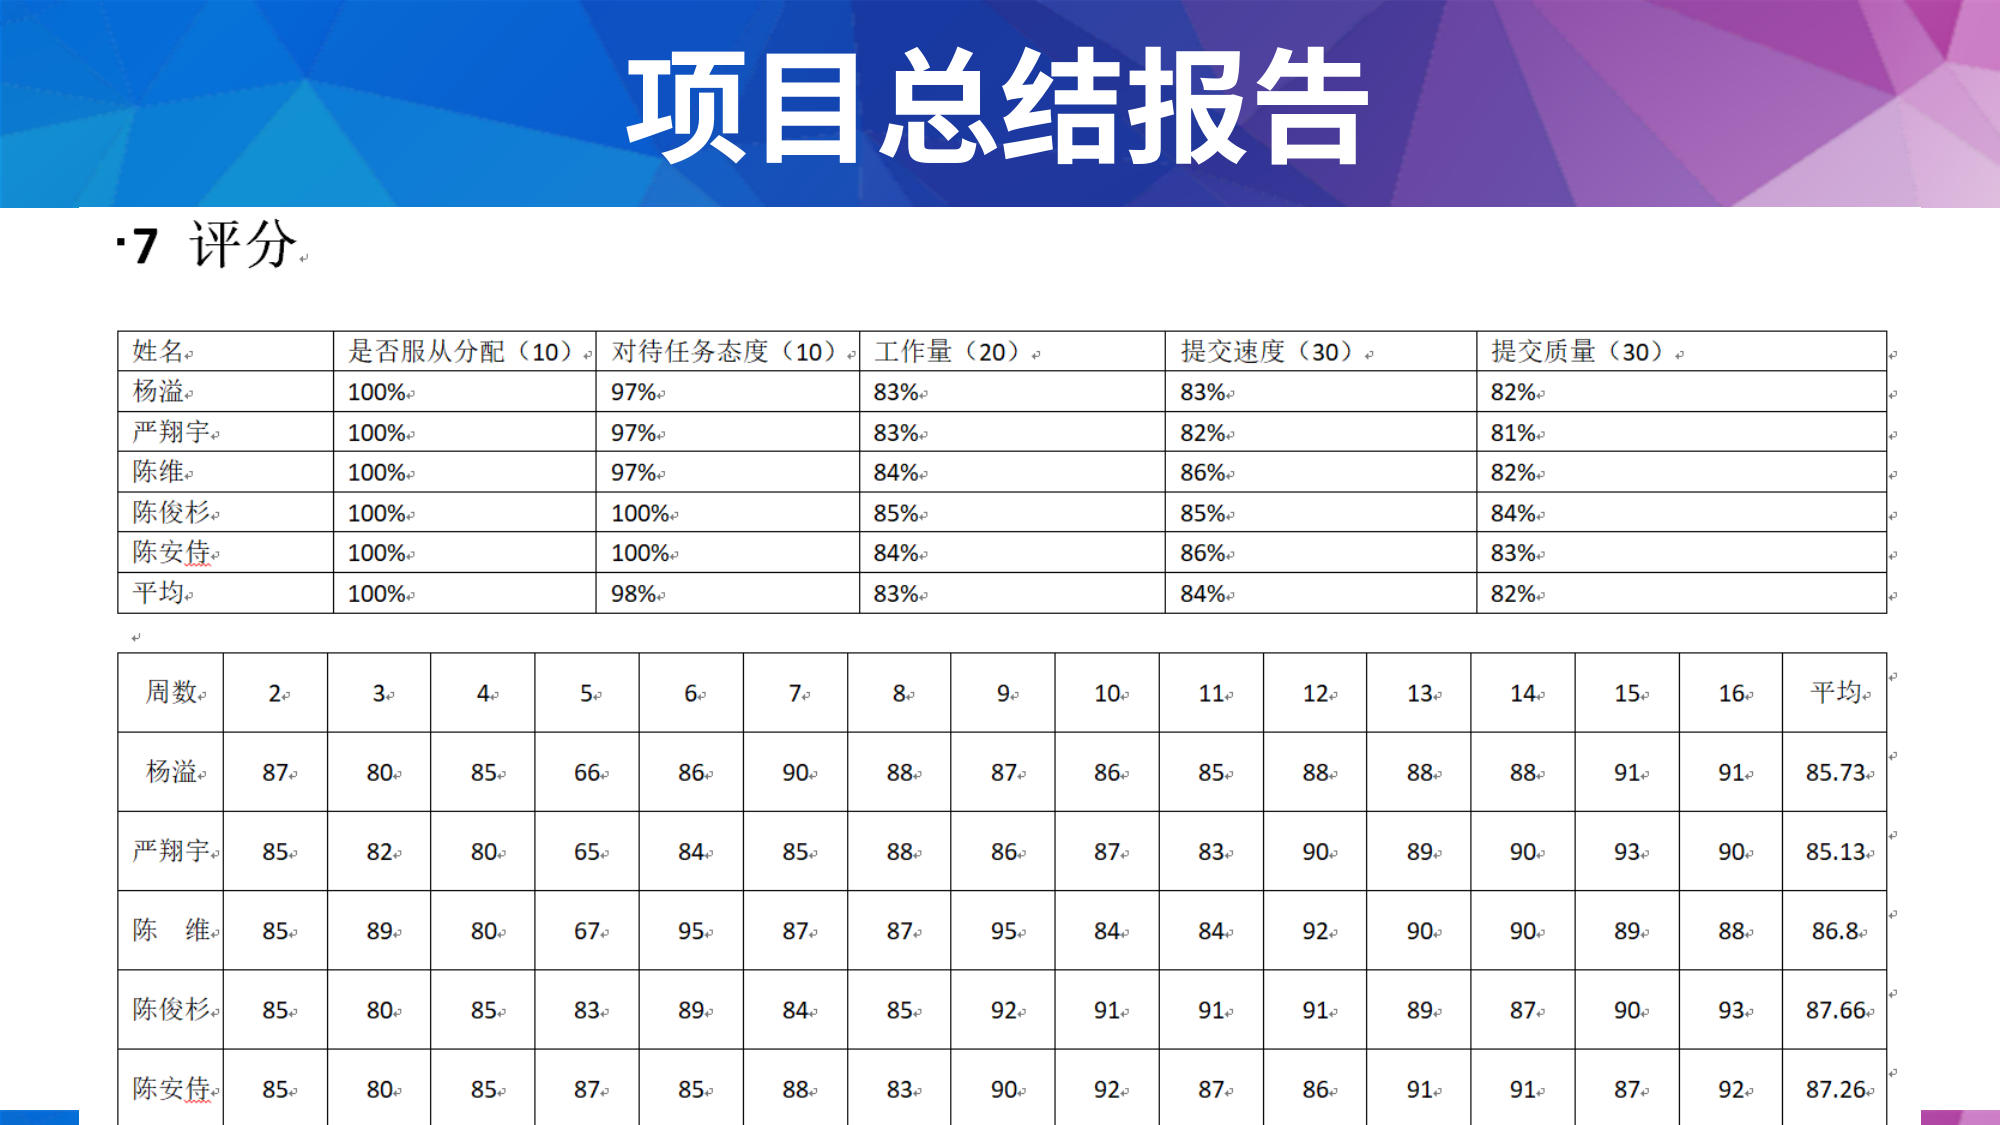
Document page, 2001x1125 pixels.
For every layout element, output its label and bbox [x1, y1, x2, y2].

text_box [0, 0, 2000, 1125]
picture [79, 207, 1921, 1125]
